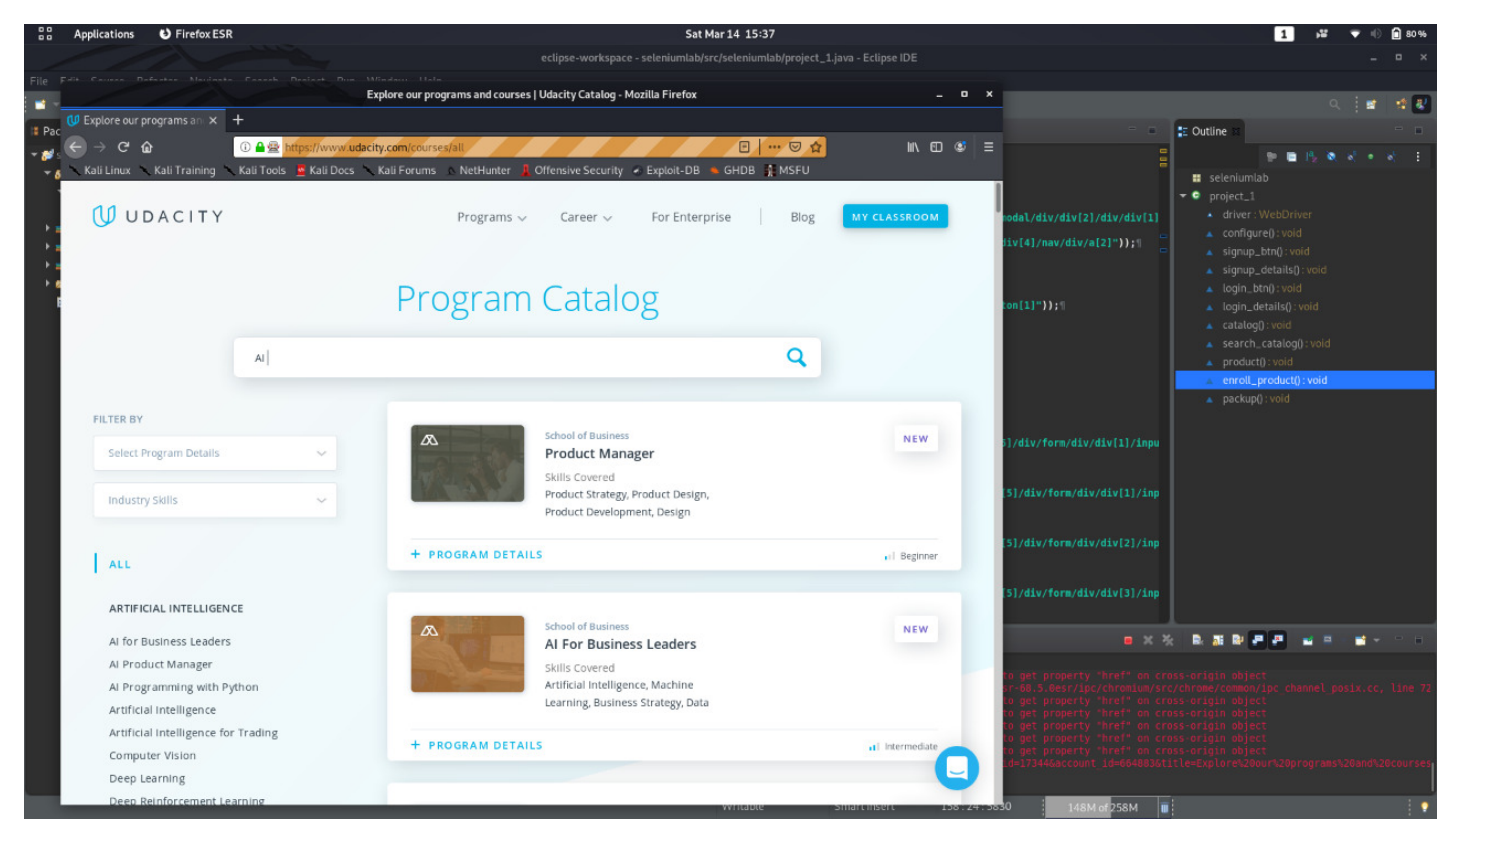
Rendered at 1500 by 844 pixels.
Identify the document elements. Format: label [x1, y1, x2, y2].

picture [24, 24, 1437, 819]
